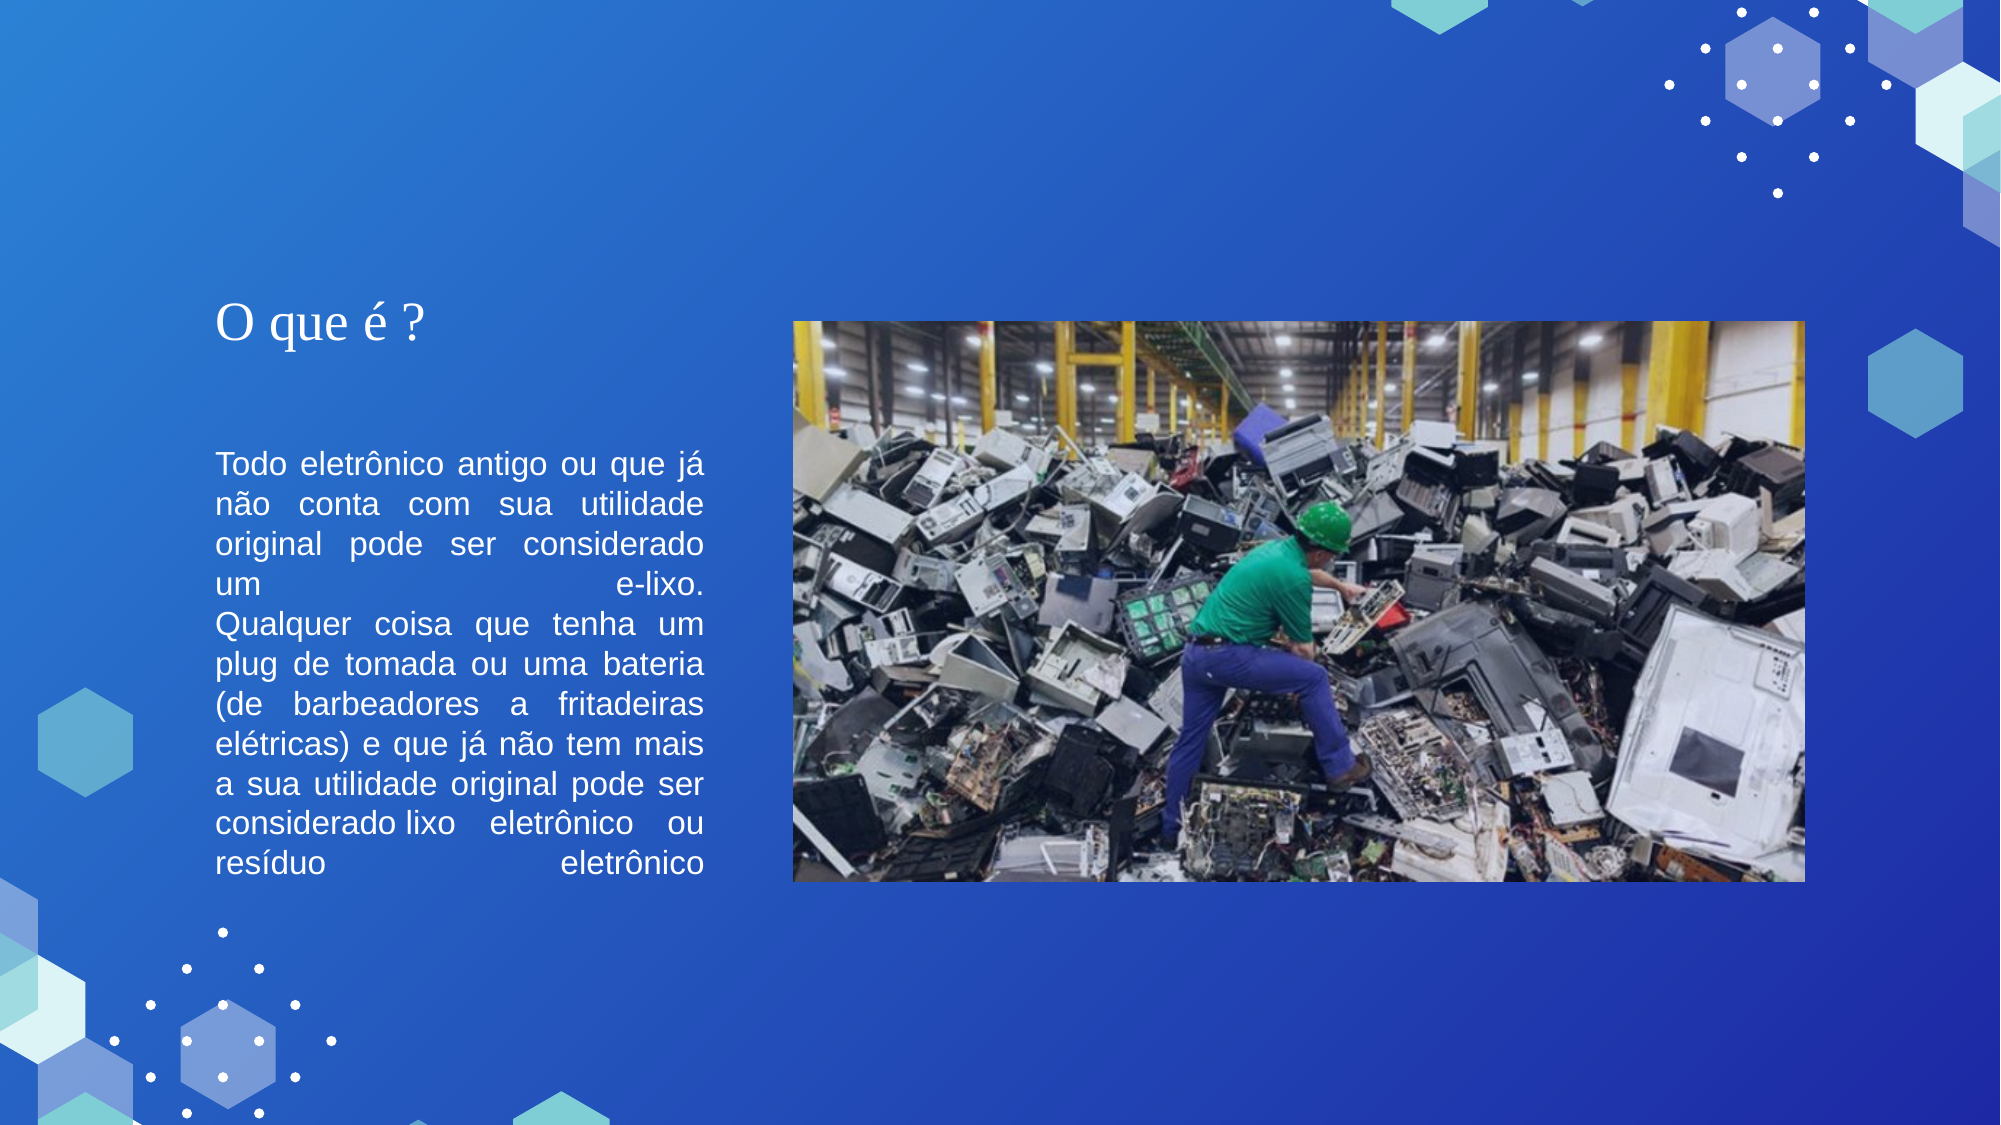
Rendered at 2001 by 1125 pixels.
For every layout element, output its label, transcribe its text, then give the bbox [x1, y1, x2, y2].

title Todo eletrônico antigo ou que já não conta com sua utilidade original pode ser considerado um e-lixo. Qualquer coisa que tenha um plug de tomada ou uma bateria (de barbeadores a fritadeiras elétricas) e que já não tem mais a sua utilidade original pode ser considerado lixo eletrônico ou resíduo eletrônico [200, 420, 721, 944]
title O que é ? [200, 276, 721, 367]
picture [793, 321, 1805, 883]
